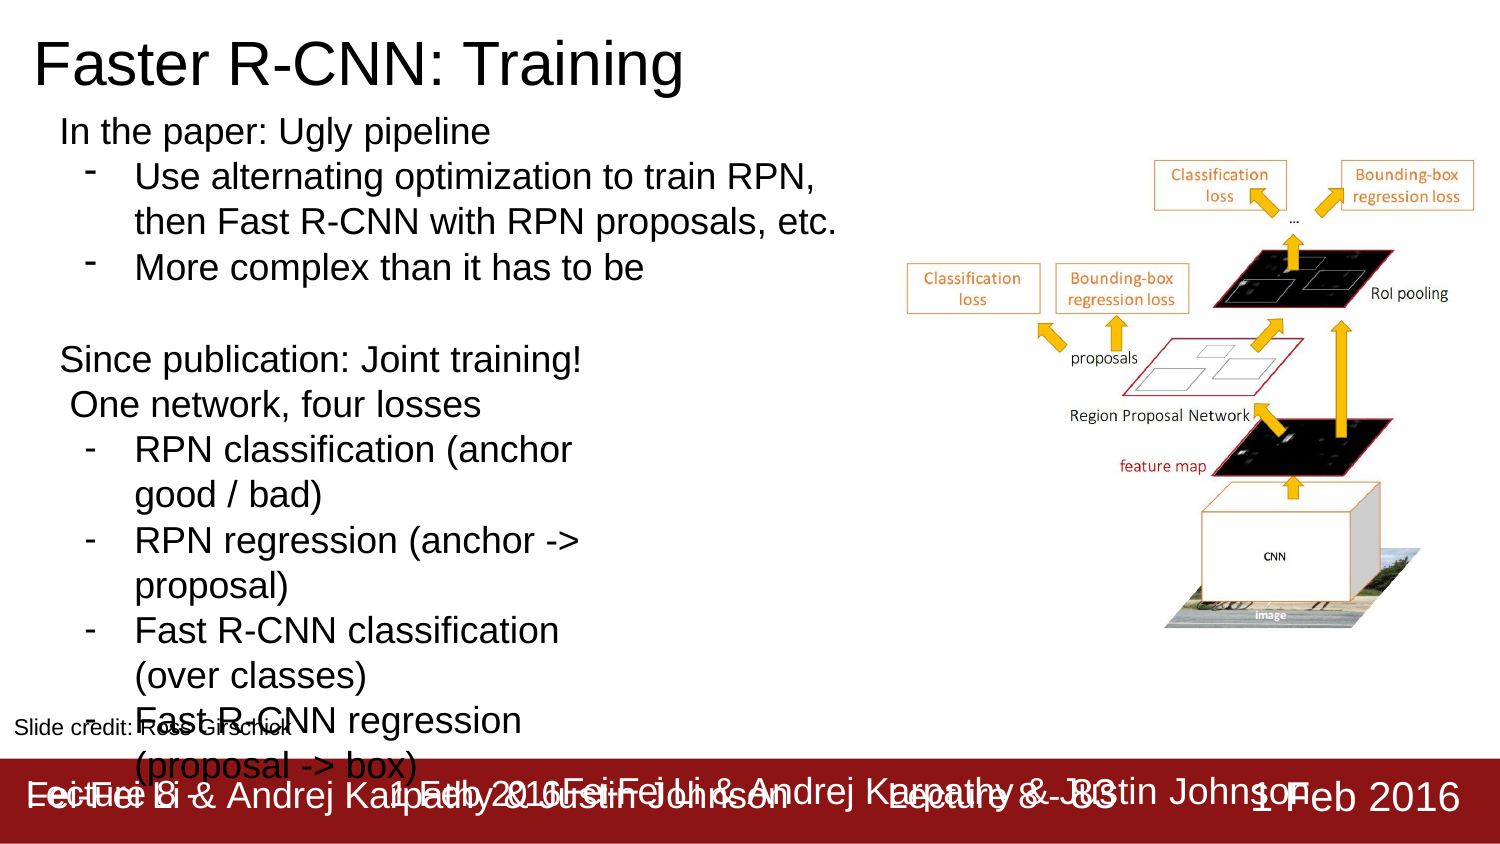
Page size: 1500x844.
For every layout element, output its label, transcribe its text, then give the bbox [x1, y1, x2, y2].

footer 1 Feb 2016 [1248, 771, 1463, 844]
text_box In the paper: Ugly pipeline Use alternating optimization to train RPN, then Fast R-CNN with RPN proposals, etc. More complex than it has to be Since publication: Joint training! One network, four losses RPN classification (anchor good / bad) RPN regression (anchor -> proposal) Fast R-CNN classification (over classes) Fast R-CNN regression (proposal -> box) [57, 105, 845, 773]
text_box Slide credit: Ross Girschick [11, 710, 295, 741]
text_box Lecture 8 - 1 Feb 2016Fei-Fei Li & Andrej Karpathy & Justin Johnson [794, 773, 885, 817]
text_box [874, 145, 1480, 631]
slide_number Lecture 8 - 78 [885, 771, 1149, 844]
text_box Lecture 8 - 1 Feb 2016Fei-Fei Li & Andrej Karpathy & Justin Johnson [1149, 773, 1248, 817]
slide_number Fei-Fei Li & Andrej Karpathy & Justin Johnson [23, 772, 794, 844]
title Faster R-CNN: Training [31, 20, 692, 164]
